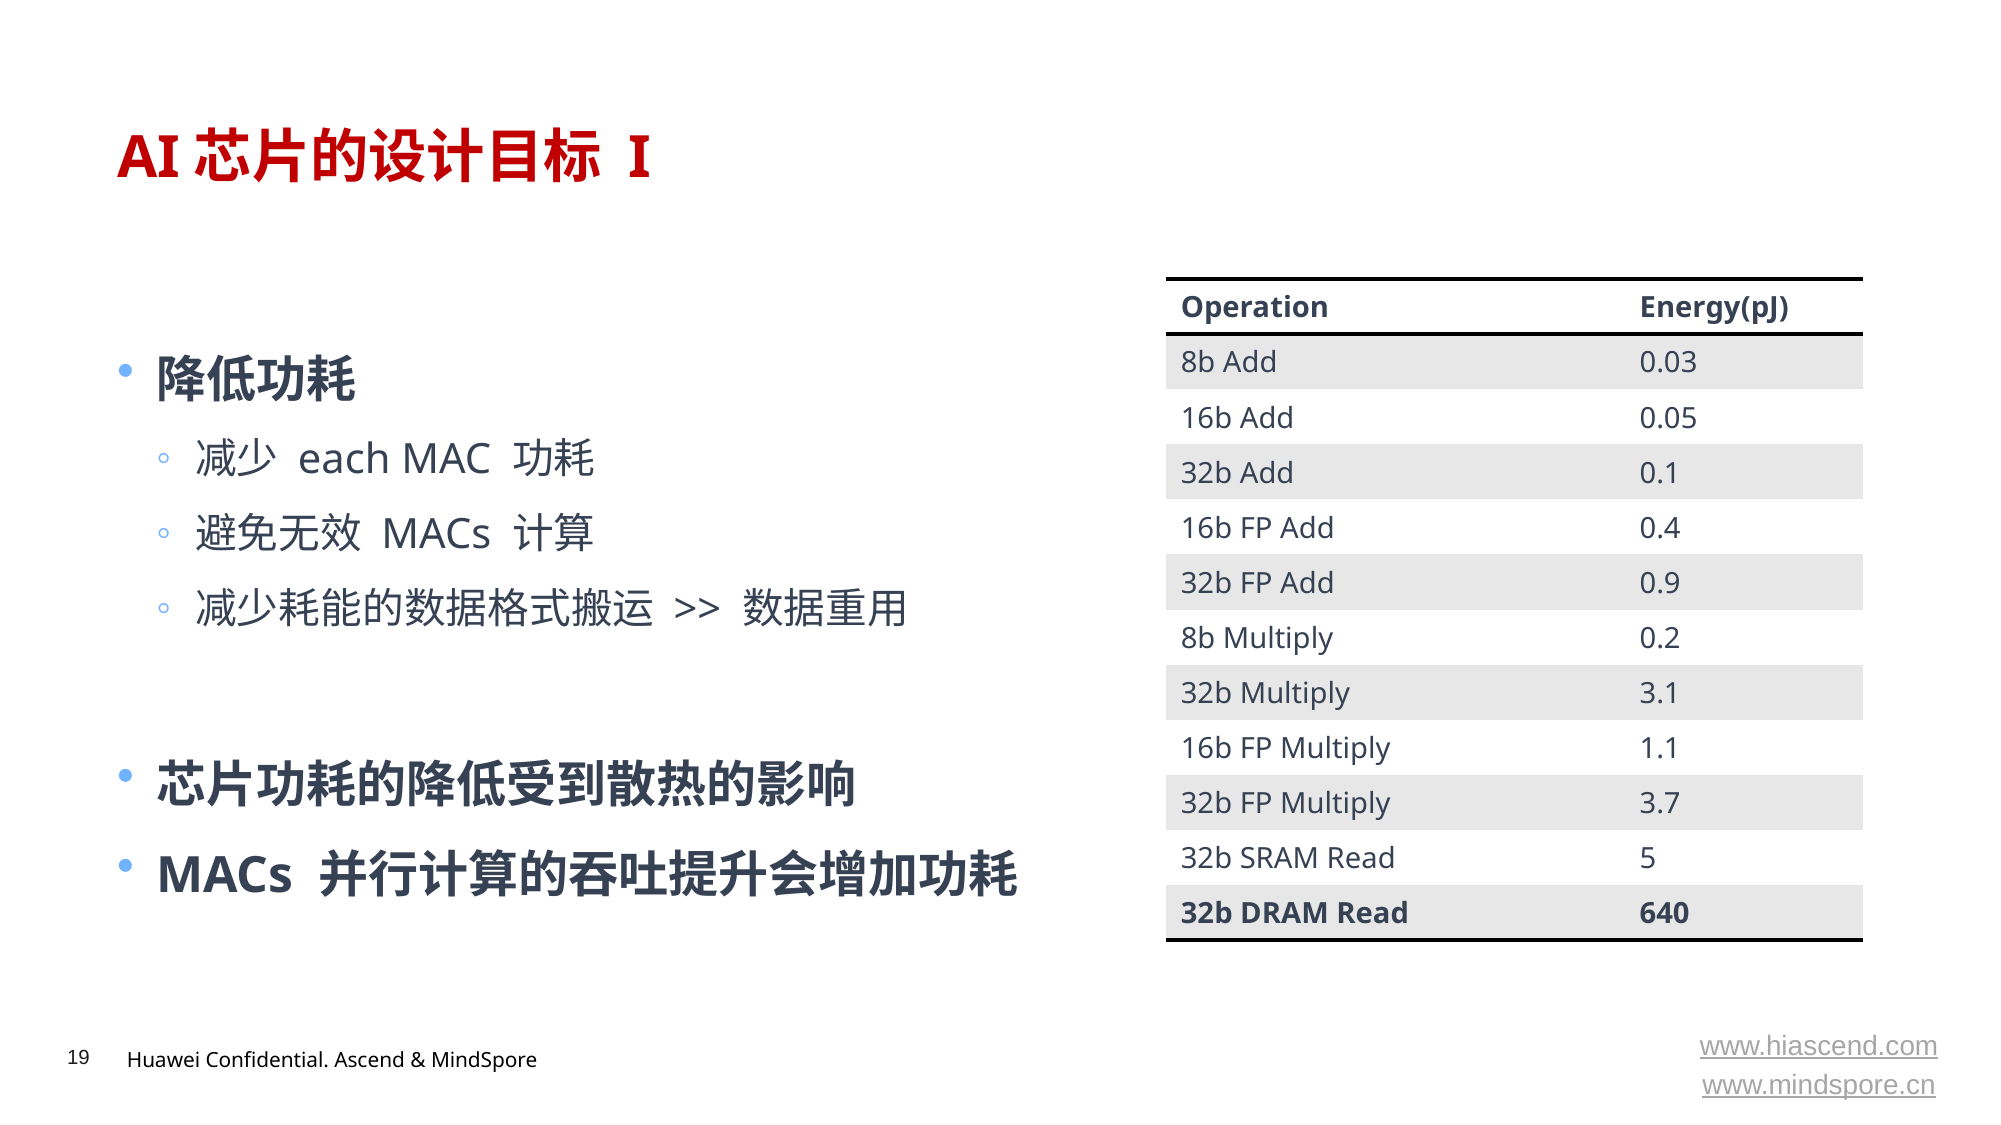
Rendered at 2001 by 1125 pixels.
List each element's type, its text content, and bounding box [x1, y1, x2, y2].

table_cell 8b Multiply [1166, 610, 1625, 665]
table_cell 0.2 [1625, 610, 1863, 665]
table_cell 32b DRAM Read [1166, 885, 1625, 938]
table_cell 32b Multiply [1166, 665, 1625, 720]
title AI芯片的设计目标 I [102, 111, 1901, 209]
table_header Energy(pJ) [1625, 281, 1863, 332]
table_cell 32b Add [1166, 444, 1625, 499]
table_cell 1.1 [1625, 720, 1863, 775]
table_cell 32b FP Multiply [1166, 775, 1625, 830]
table_cell 3.1 [1625, 665, 1863, 720]
table_cell 8b Add [1166, 336, 1625, 389]
table_cell 0.9 [1625, 554, 1863, 610]
table_cell 0.05 [1625, 389, 1863, 444]
list 降低功耗 减少 each MAC 功耗 避免无效 MACs 计算 减少耗能的数据格式搬运 >> 数据重用 芯片功耗的降低受到散热的影响 MACs 并行计算的吞吐提升会增加功耗 [102, 231, 1901, 988]
table_cell 32b SRAM Read [1166, 830, 1625, 885]
table_cell 640 [1625, 885, 1863, 938]
table_cell 16b FP Add [1166, 499, 1625, 554]
table_header Operation [1166, 281, 1625, 332]
table_cell 0.4 [1625, 499, 1863, 554]
table_cell 3.7 [1625, 775, 1863, 830]
table_cell 32b FP Add [1166, 554, 1625, 610]
table_cell 16b Add [1166, 389, 1625, 444]
table_cell 0.03 [1625, 336, 1863, 389]
table_cell 5 [1625, 830, 1863, 885]
table_cell 0.1 [1625, 444, 1863, 499]
table_cell 16b FP Multiply [1166, 720, 1625, 775]
